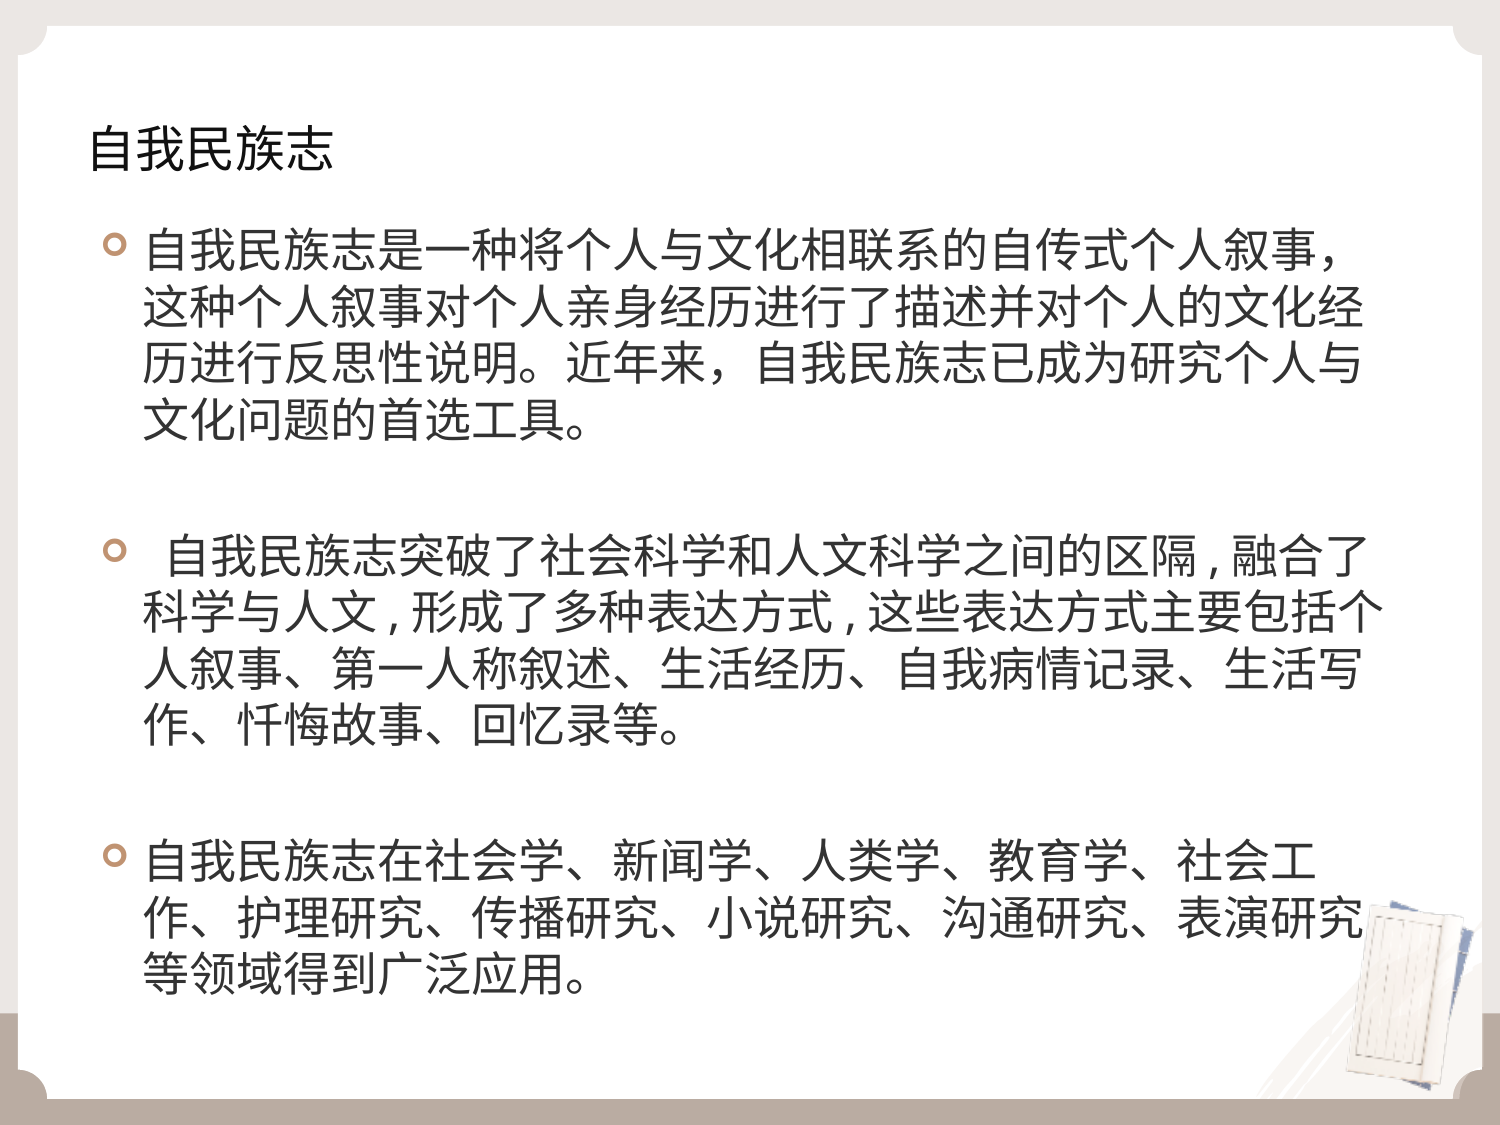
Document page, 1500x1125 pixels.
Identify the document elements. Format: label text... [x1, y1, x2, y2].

text_box 自我民族志是一种将个人与文化相联系的自传式个人叙事，这种个人叙事对个人亲身经历进行了描述并对个人的文化经历进行反思性说明。近年来，自我民族志已成为研究个人与文化问题的首选工具。 自我民族志突破了社会科学和人文科学之间的区隔,融合了科学与人文,形成了多种表达方式,这些表达方式主要包括个人叙事、第一人称叙述、生活经历、自我病情记录、生活写作、忏悔故事、回忆录等。 自我民族志在社会学、新闻学、人类学、教育学、社会工作、护理研究、传播研究、小说研究、沟通研究、表演研究等领域得到广泛应用。 [85, 213, 1415, 1013]
title 自我民族志 [85, 59, 1415, 178]
